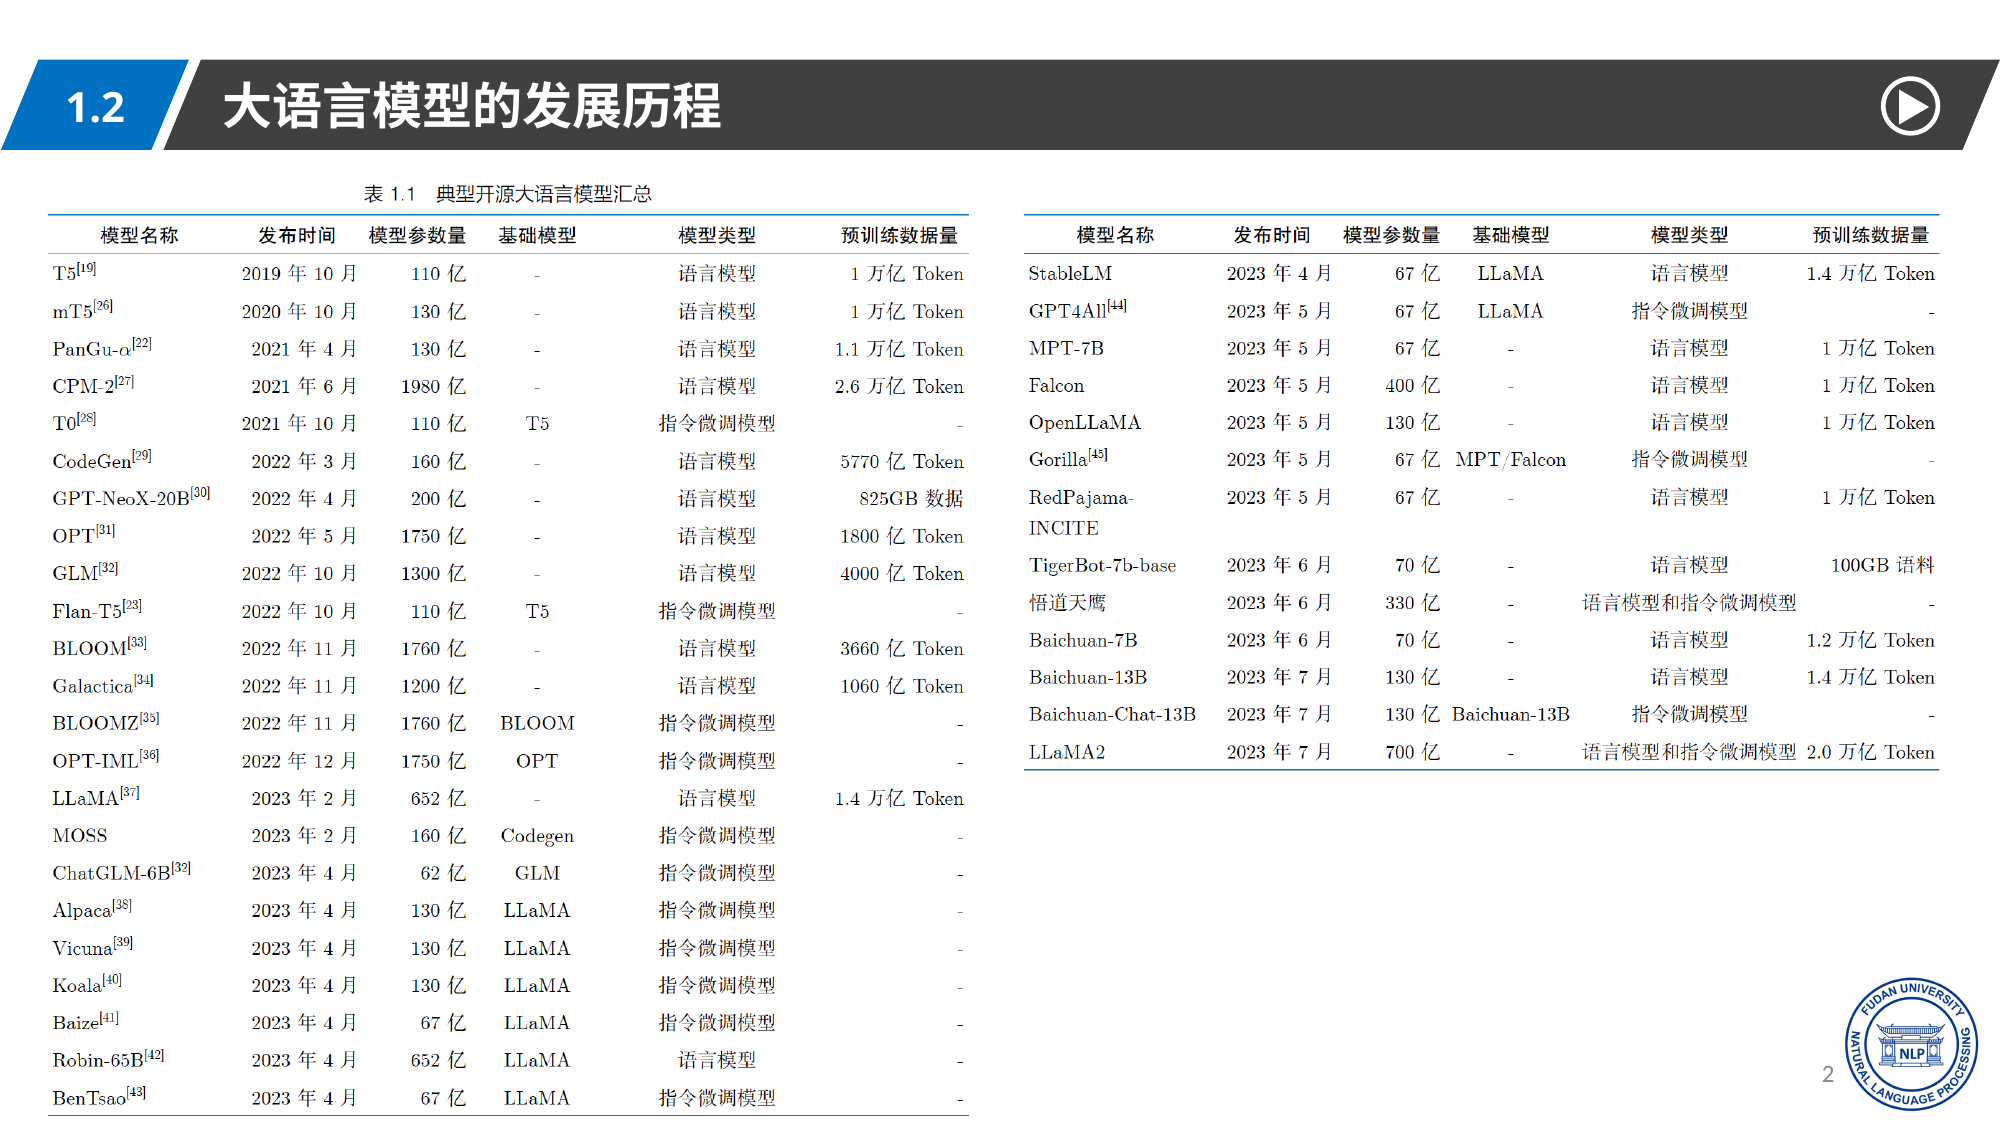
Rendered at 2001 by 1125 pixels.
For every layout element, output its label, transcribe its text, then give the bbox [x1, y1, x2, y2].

text_box [32, 59, 189, 120]
text_box [163, 59, 2000, 150]
picture [1020, 208, 1950, 778]
text_box 大语言模型的发展历程 [207, 66, 738, 142]
text_box 1.2 [26, 73, 164, 138]
slide_number 24 [1412, 1042, 1863, 1103]
text_box [1, 89, 157, 150]
picture [1834, 972, 1985, 1117]
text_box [1883, 78, 1939, 134]
picture [31, 177, 1001, 1125]
